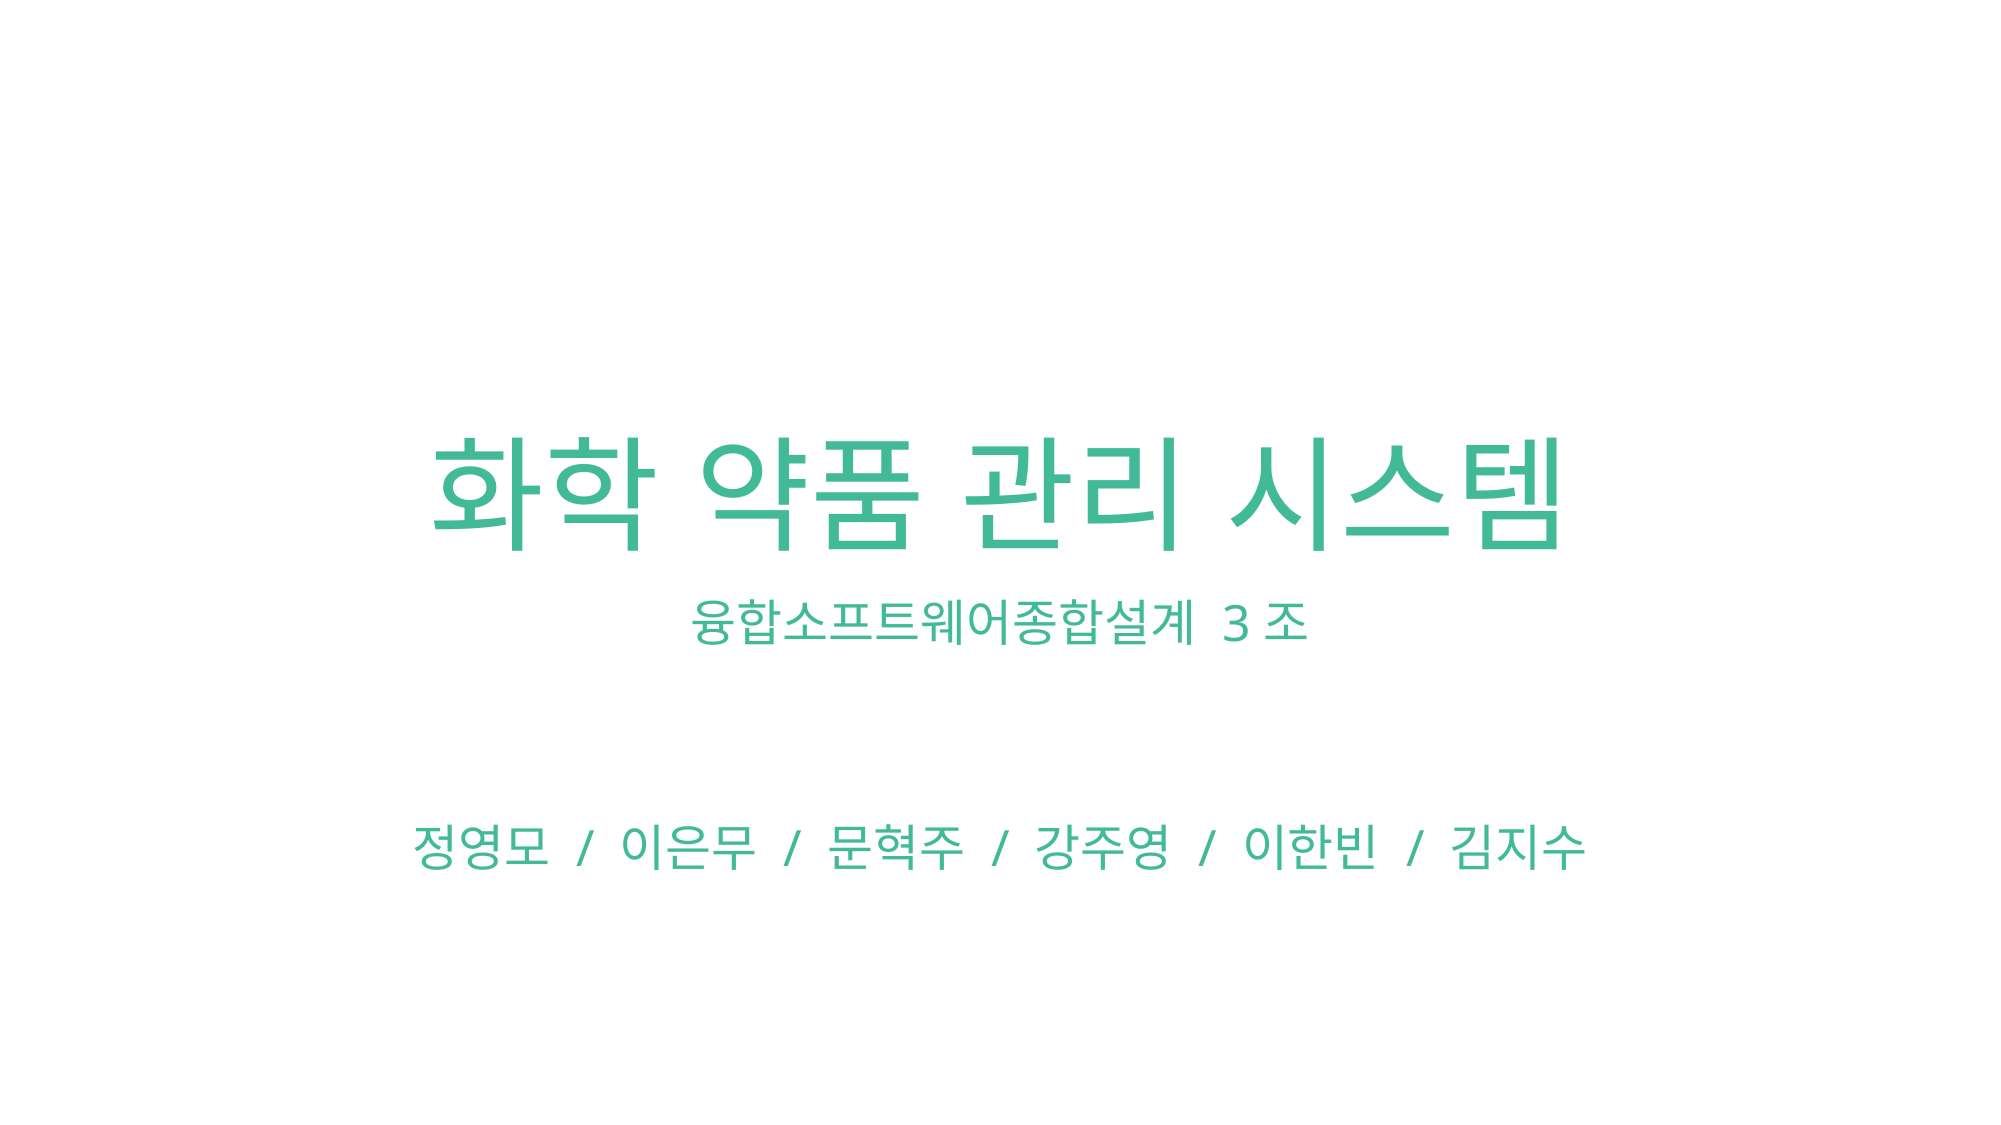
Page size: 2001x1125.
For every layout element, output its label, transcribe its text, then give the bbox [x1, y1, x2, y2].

subtitle 융합소프트웨어종합설계 3조 정영모 / 이은무 / 문혁주 / 강주영 / 이한빈 / 김지수 [249, 590, 1750, 962]
title 화학 약품 관리 시스템 [249, 184, 1750, 576]
